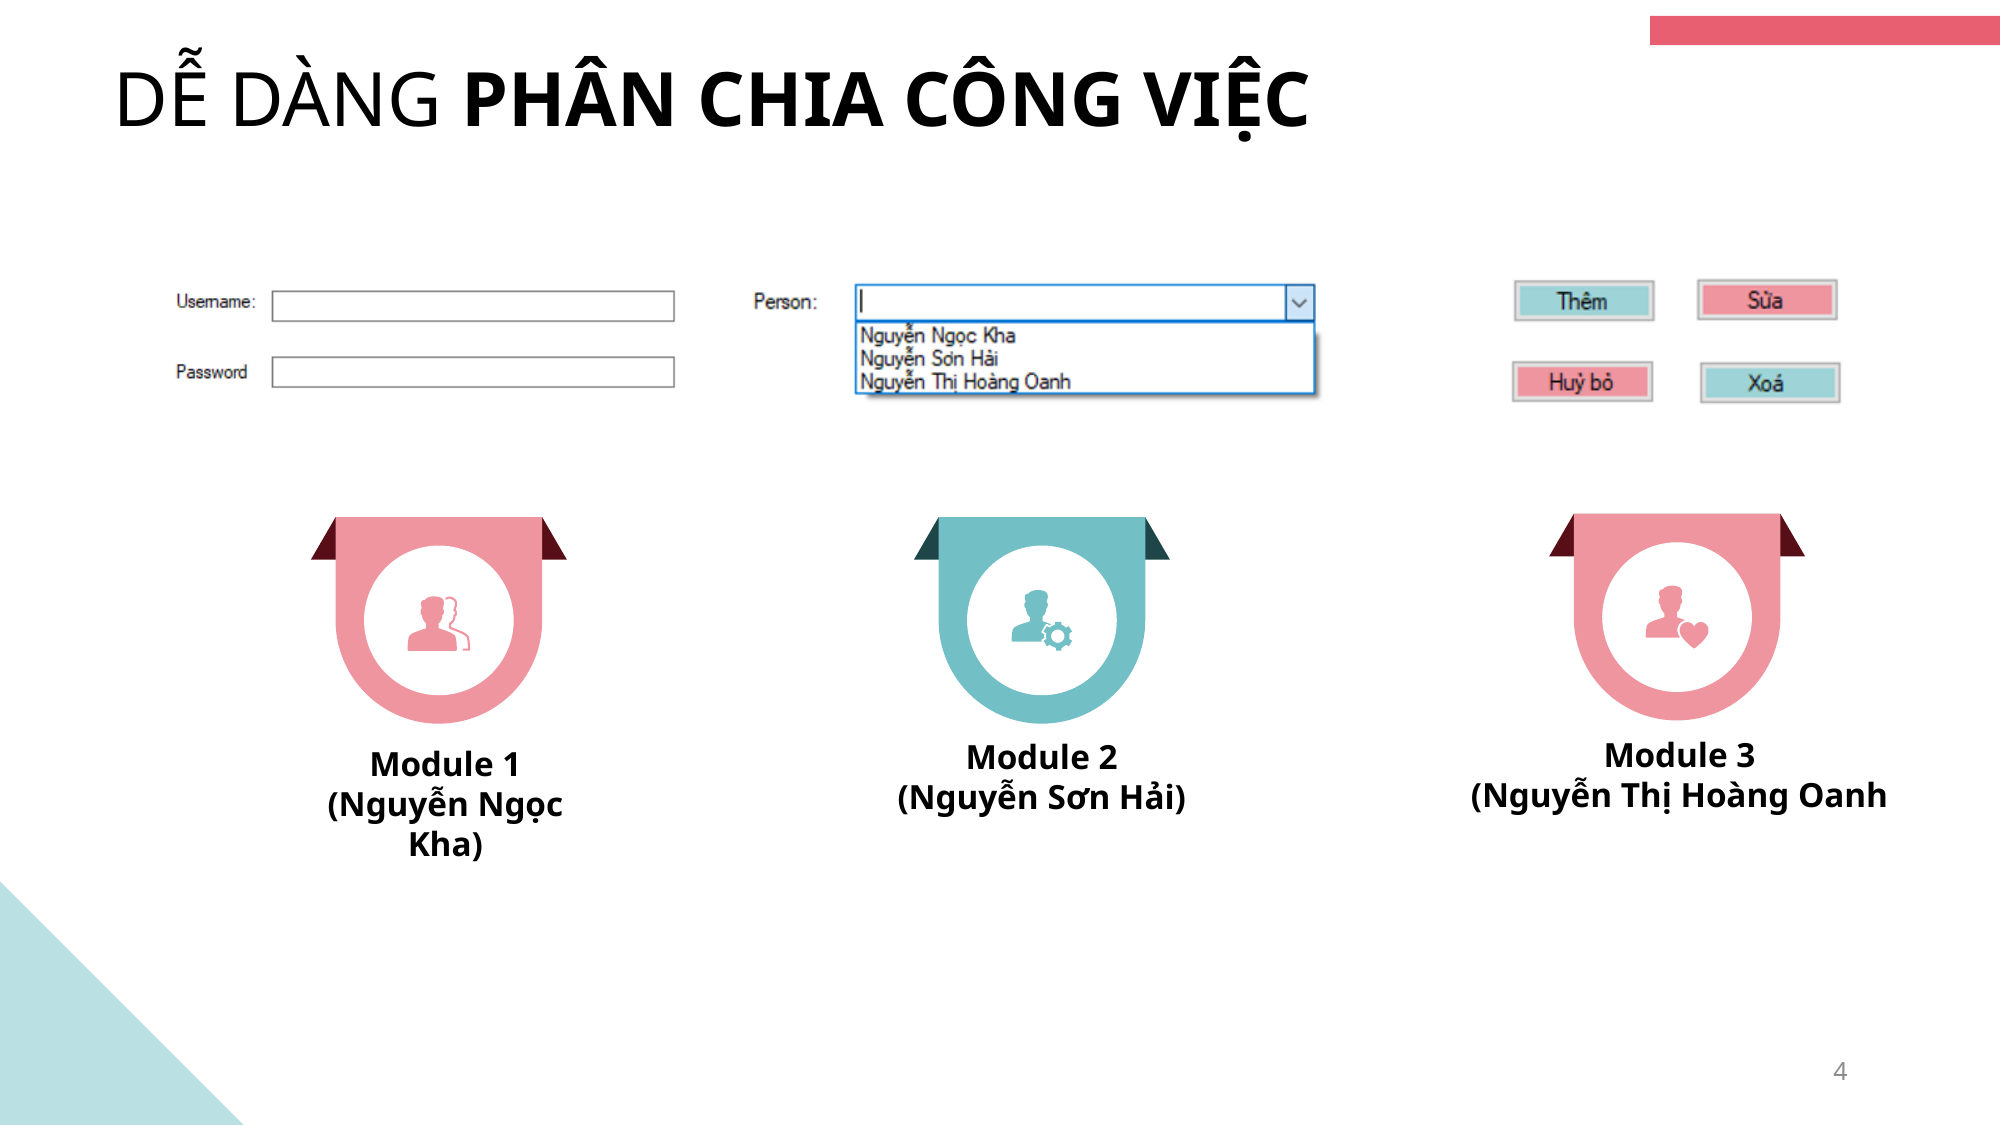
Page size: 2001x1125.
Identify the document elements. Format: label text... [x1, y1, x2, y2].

text_box [544, 518, 569, 561]
picture [1499, 350, 1673, 416]
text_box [407, 596, 470, 651]
text_box [1782, 514, 1807, 558]
picture [1499, 263, 1674, 337]
text_box [1601, 541, 1753, 694]
text_box [309, 517, 334, 561]
text_box [1147, 518, 1172, 561]
picture [1684, 266, 1861, 332]
text_box Module 1 (Nguyễn Ngọc Kha) [286, 742, 605, 863]
text_box [0, 879, 246, 1125]
text_box Module 2 (Nguyễn Sơn Hải) [882, 736, 1202, 817]
picture [1684, 347, 1862, 419]
text_box [937, 515, 1147, 725]
text_box [966, 544, 1118, 697]
text_box Module 3 (Nguyễn Thị Hoàng Oanh [1449, 733, 1910, 814]
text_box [1645, 585, 1709, 649]
text_box [912, 517, 937, 561]
text_box [1649, 15, 2000, 46]
text_box [334, 515, 544, 725]
text_box DỄ DÀNG PHÂN CHIA CÔNG VIỆC [113, 51, 1887, 142]
text_box [362, 544, 515, 697]
slide_number 4 [1412, 1042, 1863, 1103]
picture [123, 239, 1367, 454]
text_box [1547, 514, 1572, 558]
text_box [1572, 512, 1782, 722]
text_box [1011, 590, 1073, 651]
